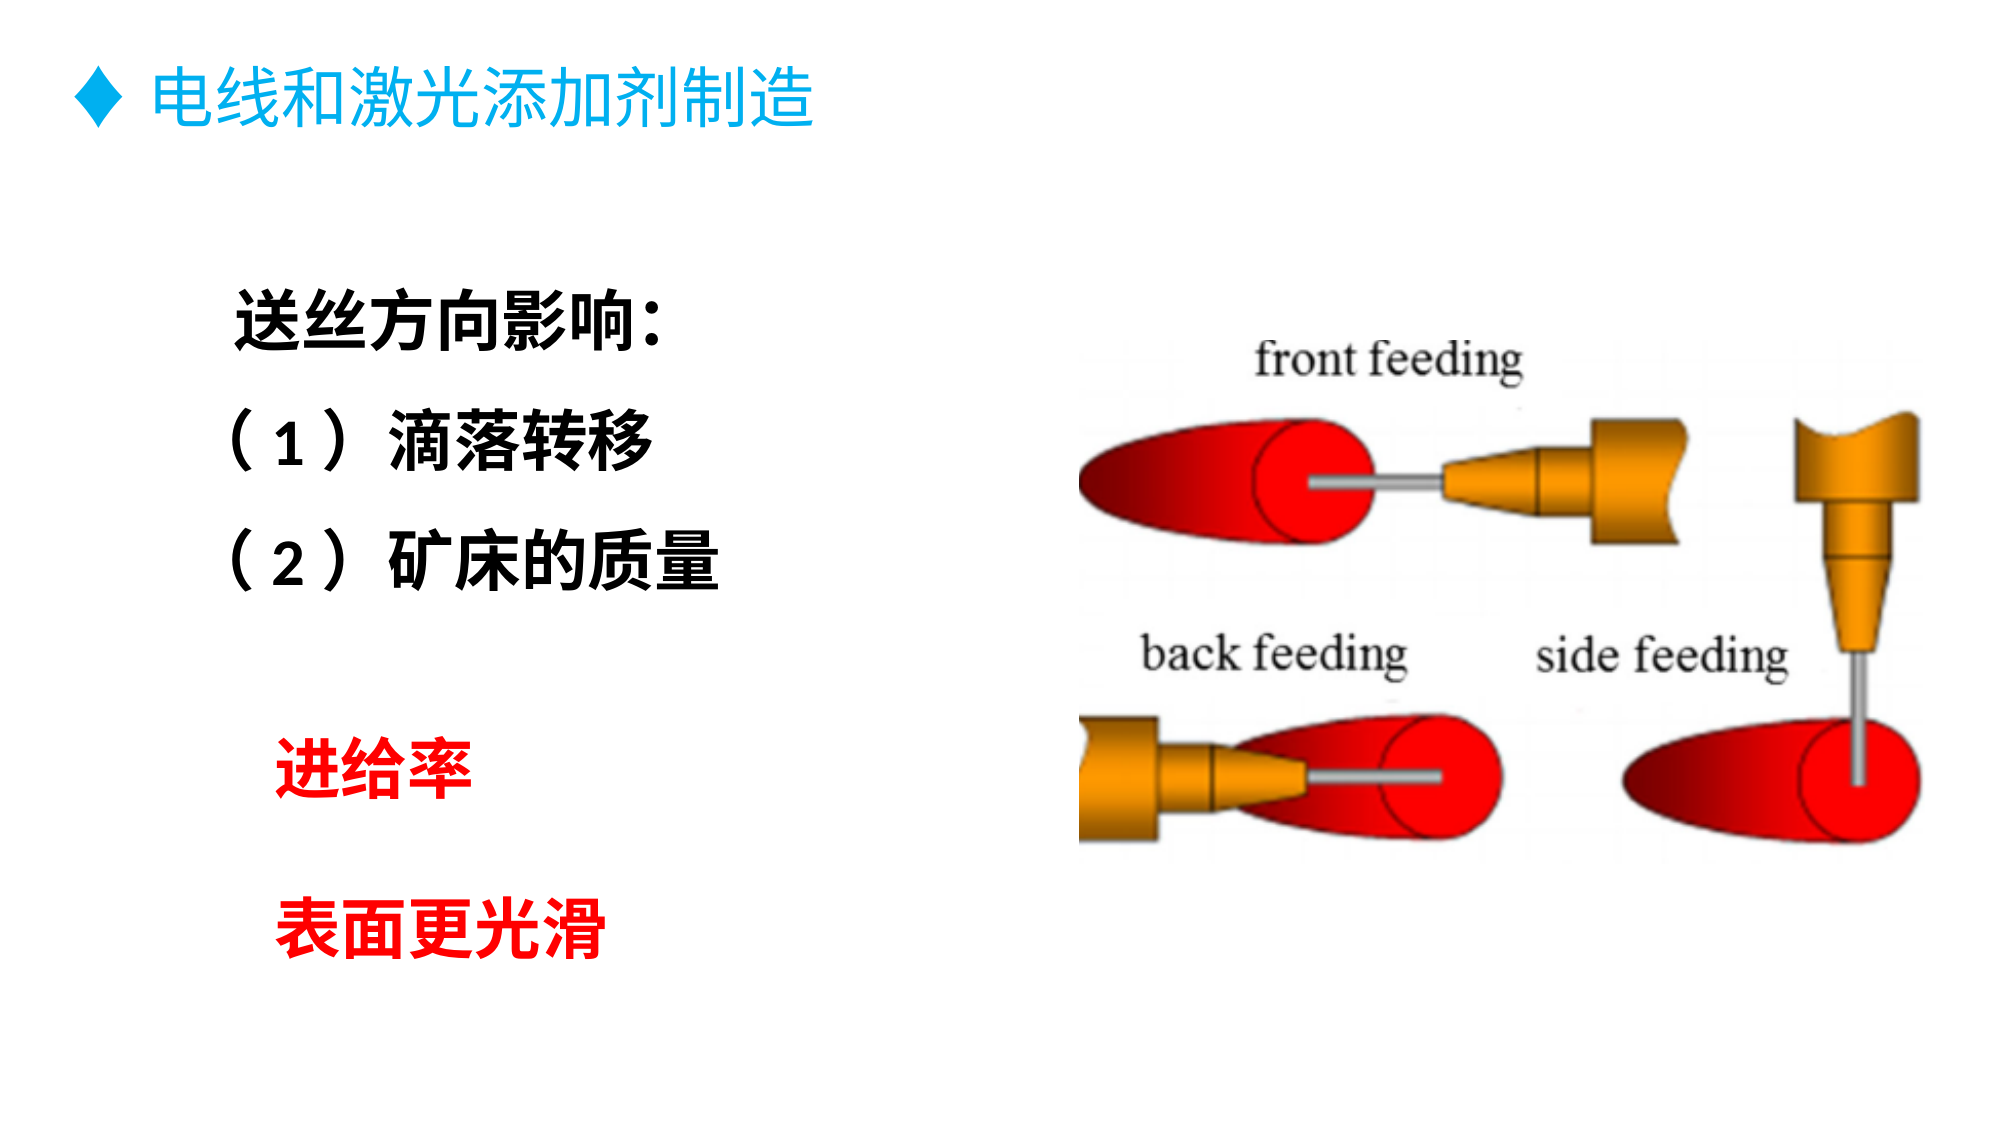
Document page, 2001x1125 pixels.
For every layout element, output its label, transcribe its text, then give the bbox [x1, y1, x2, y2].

picture [1079, 340, 1929, 864]
text_box 进给率 表面更光滑 [259, 719, 774, 974]
text_box 送丝方向影响： （1）滴落转移 （2）矿床的质量 [173, 231, 911, 606]
text_box ♦电线和激光添加剂制造 [35, 47, 1189, 143]
